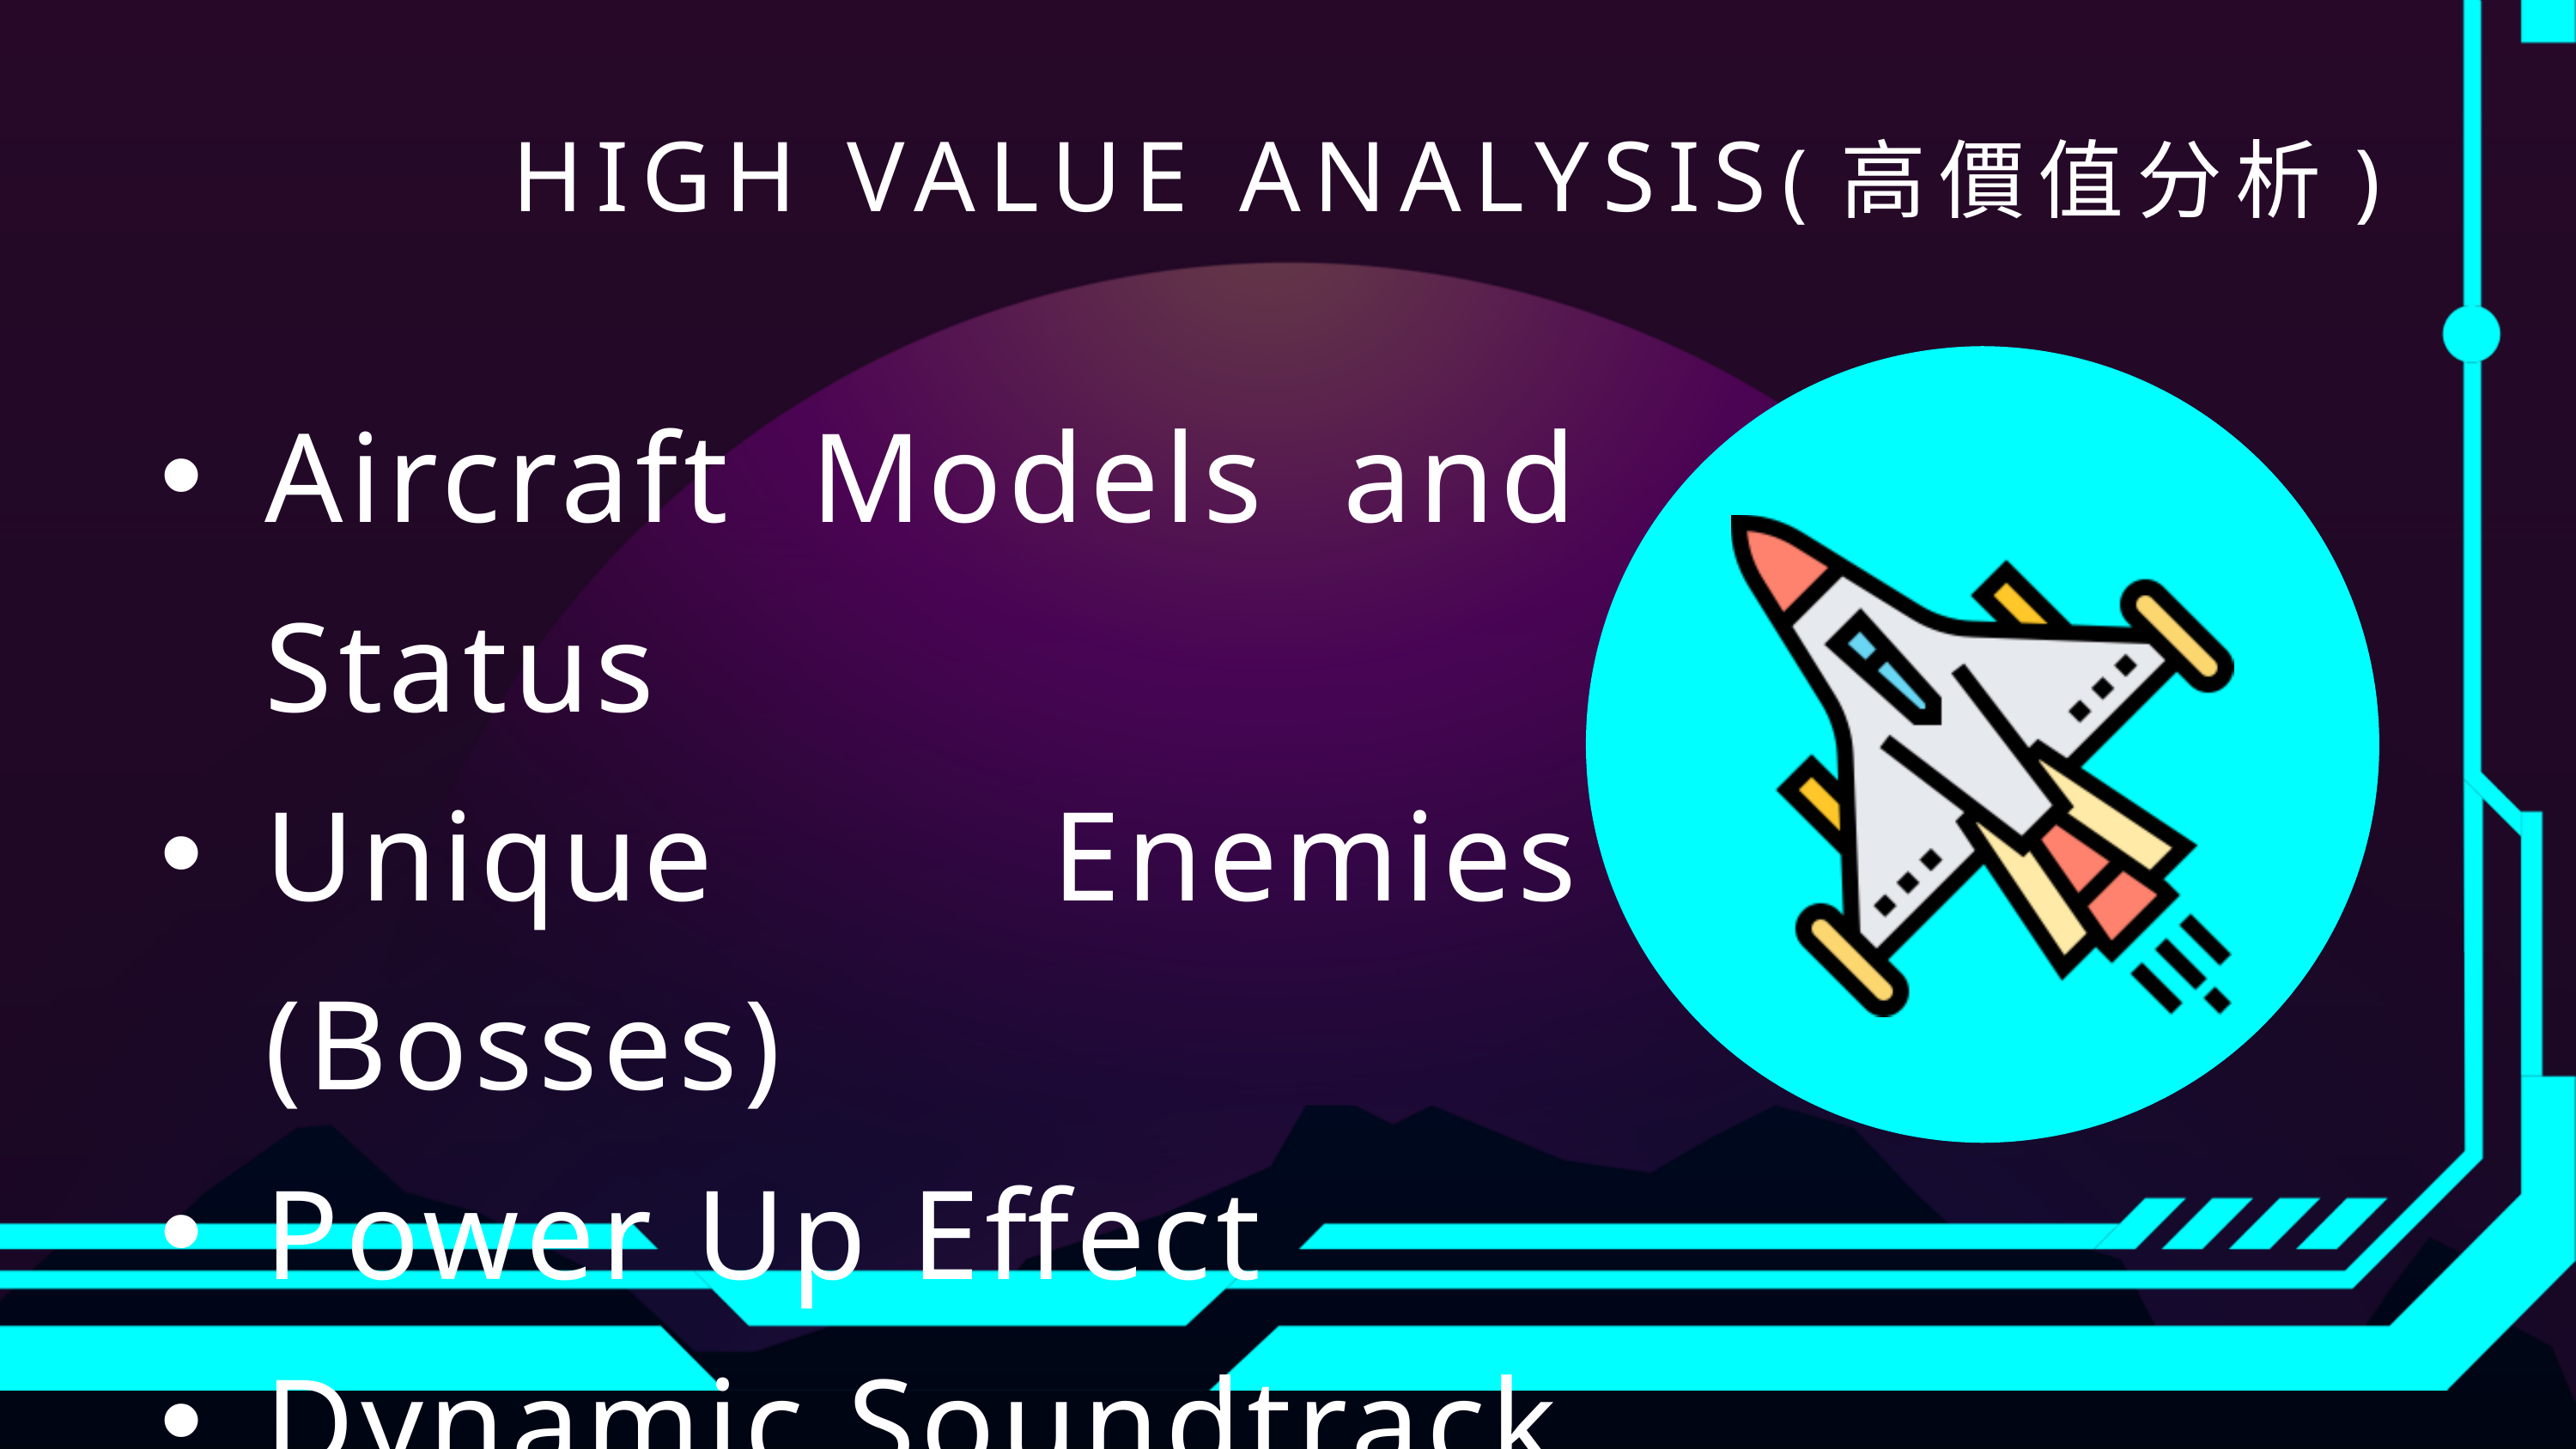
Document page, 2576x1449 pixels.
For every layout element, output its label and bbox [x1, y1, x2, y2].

picture [0, 0, 2576, 1449]
text_box [1583, 345, 2382, 1143]
